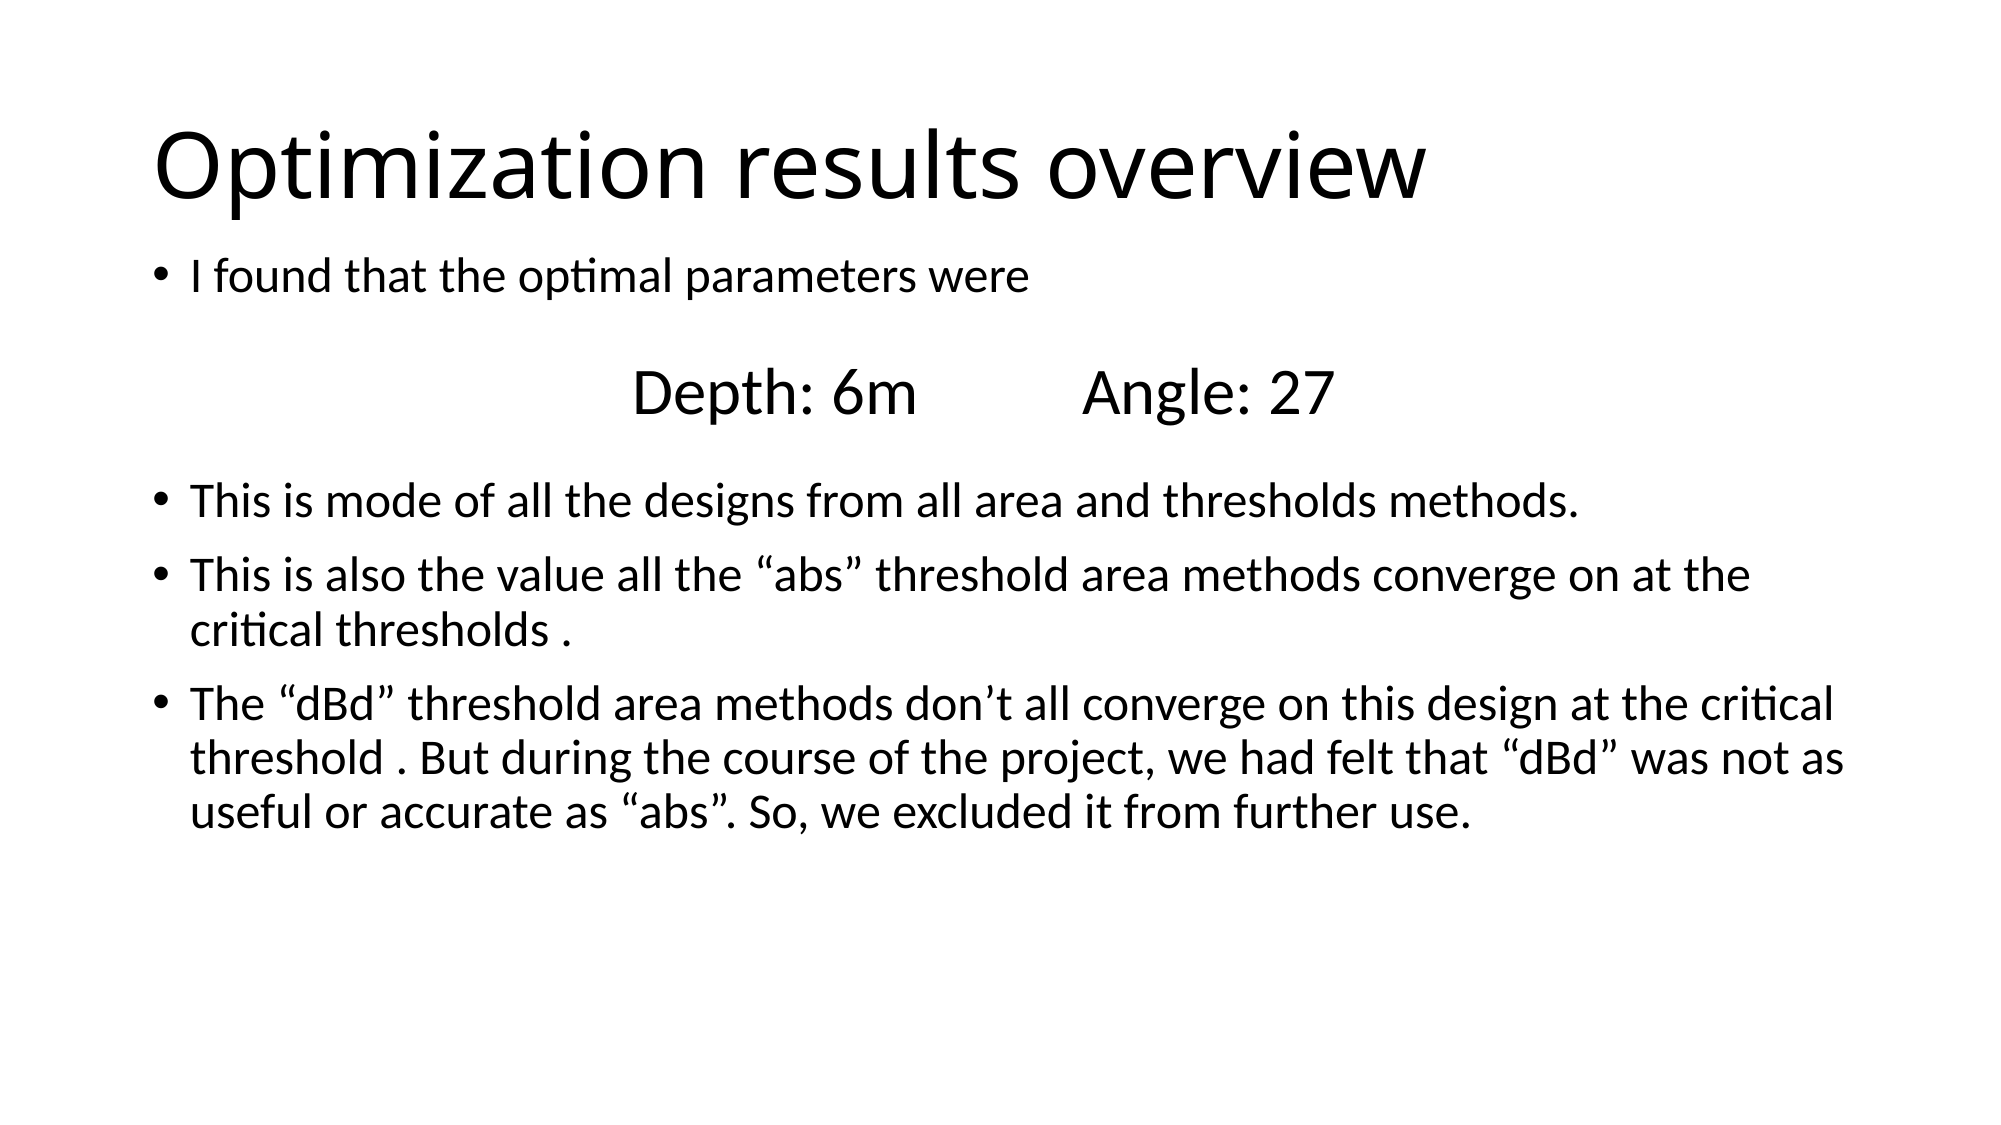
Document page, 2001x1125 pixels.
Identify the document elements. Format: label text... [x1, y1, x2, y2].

title Optimization results overview [137, 59, 1863, 277]
